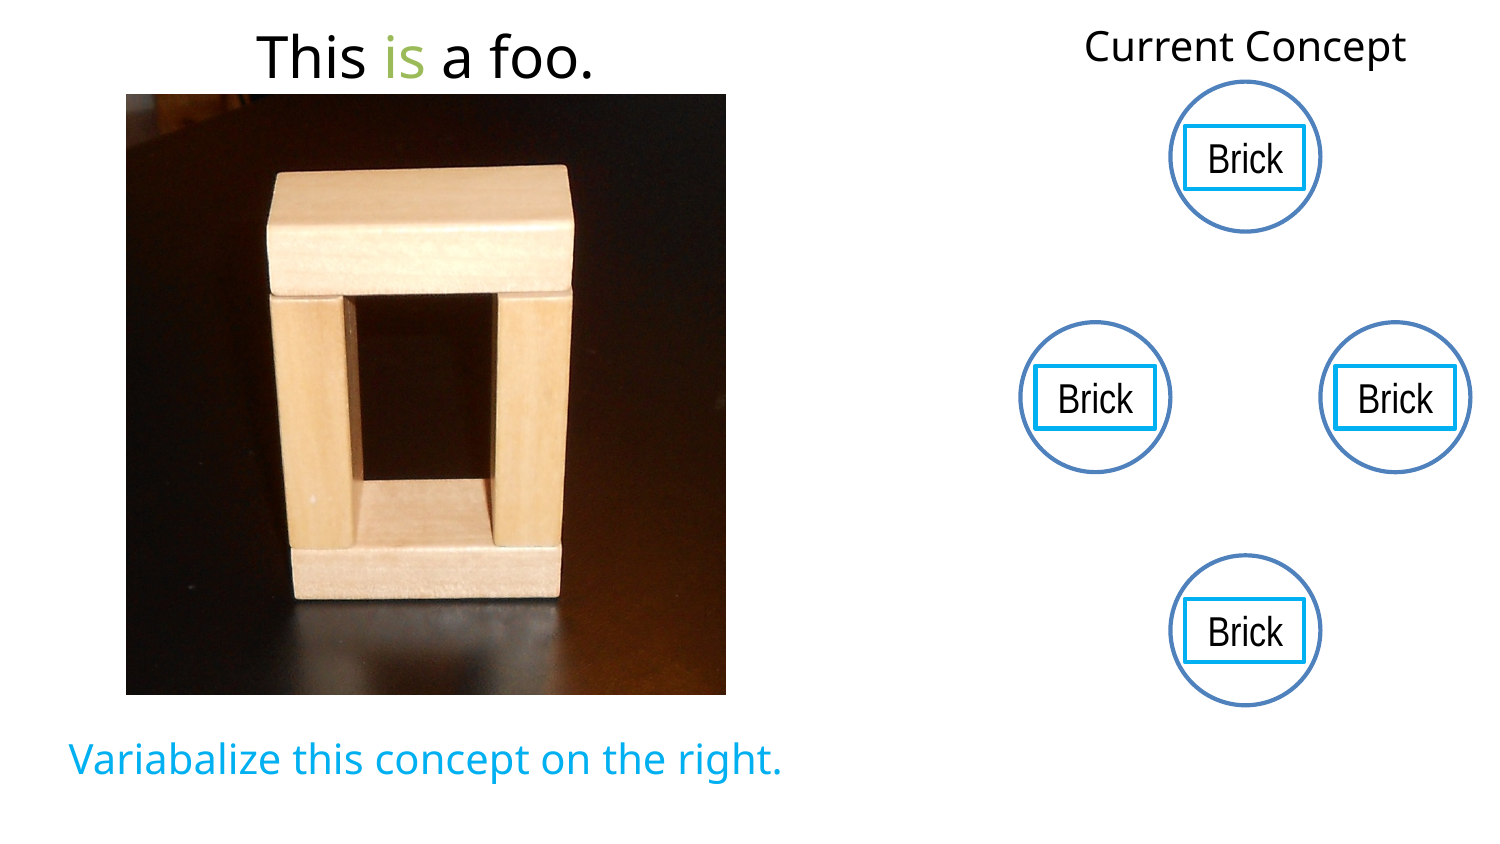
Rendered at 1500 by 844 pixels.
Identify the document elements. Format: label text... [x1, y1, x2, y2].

text_box [1033, 364, 1157, 431]
text_box Variabalize this concept on the right. [16, 699, 836, 817]
text_box Current Concept [1005, 12, 1485, 73]
text_box Brick [1318, 320, 1473, 475]
text_box [1183, 124, 1306, 191]
picture [125, 93, 727, 695]
text_box [1333, 364, 1457, 431]
text_box This is a foo. [125, 12, 726, 93]
text_box Brick [1168, 79, 1323, 234]
text_box [1183, 597, 1306, 664]
text_box Brick [1018, 320, 1173, 475]
text_box Brick [1168, 553, 1323, 708]
